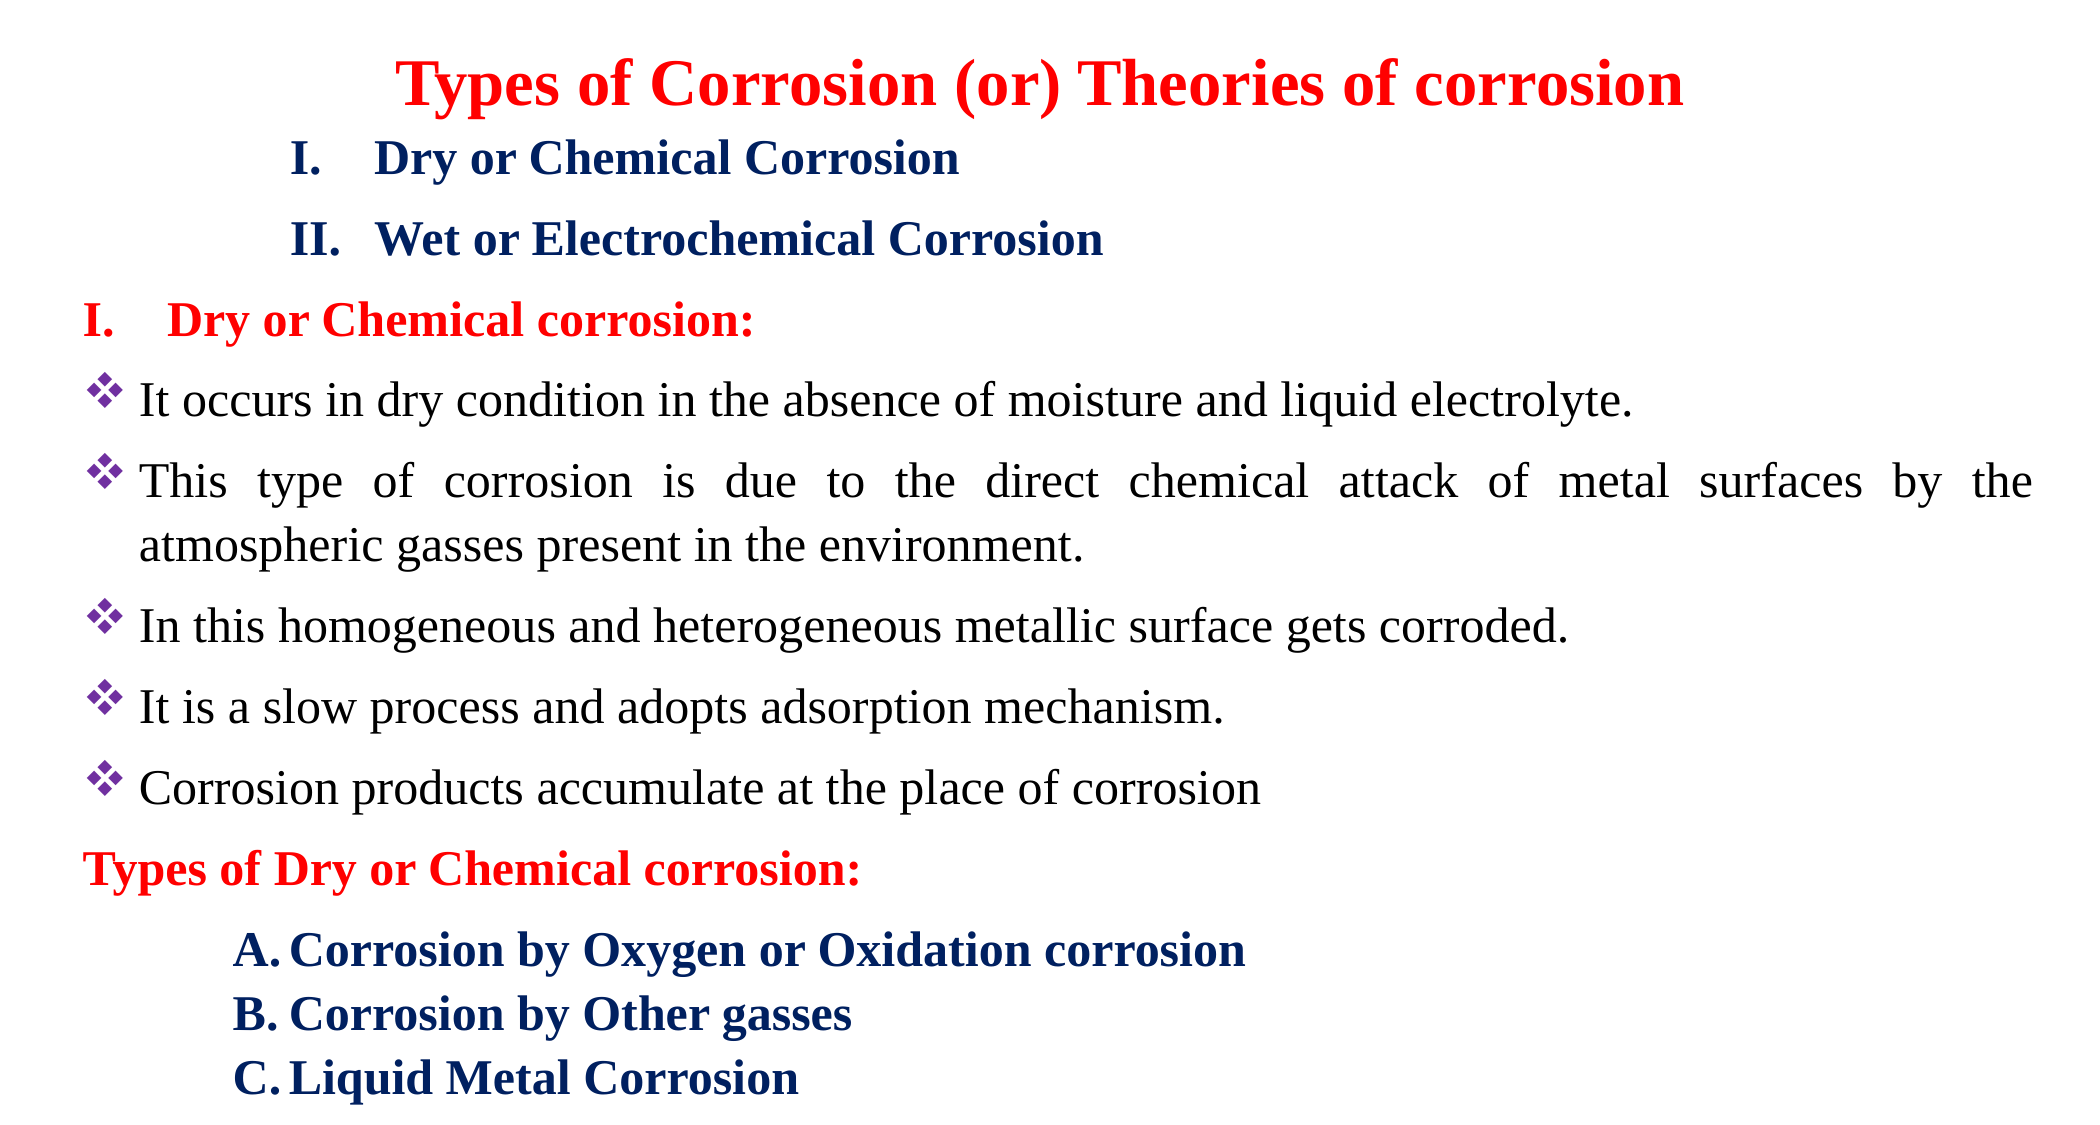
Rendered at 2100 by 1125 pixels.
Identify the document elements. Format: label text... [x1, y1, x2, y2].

text_box Dry or Chemical Corrosion Wet or Electrochemical Corrosion Dry or Chemical corrosion: It occurs in dry condition in the absence of moisture and liquid electrolyte. This type of corrosion is due to the direct chemical attack of metal surfaces by the atmospheric gasses present in the environment. In this homogeneous and heterogeneous metallic surface gets corroded. It is a slow process and adopts adsorption mechanism. Corrosion products accumulate at the place of corrosion Types of Dry or Chemical corrosion: Corrosion by Oxygen or Oxidation corrosion Corrosion by Other gasses Liquid Metal Corrosion [67, 112, 2050, 1112]
text_box Types of Corrosion (or) Theories of corrosion [380, 25, 1729, 126]
